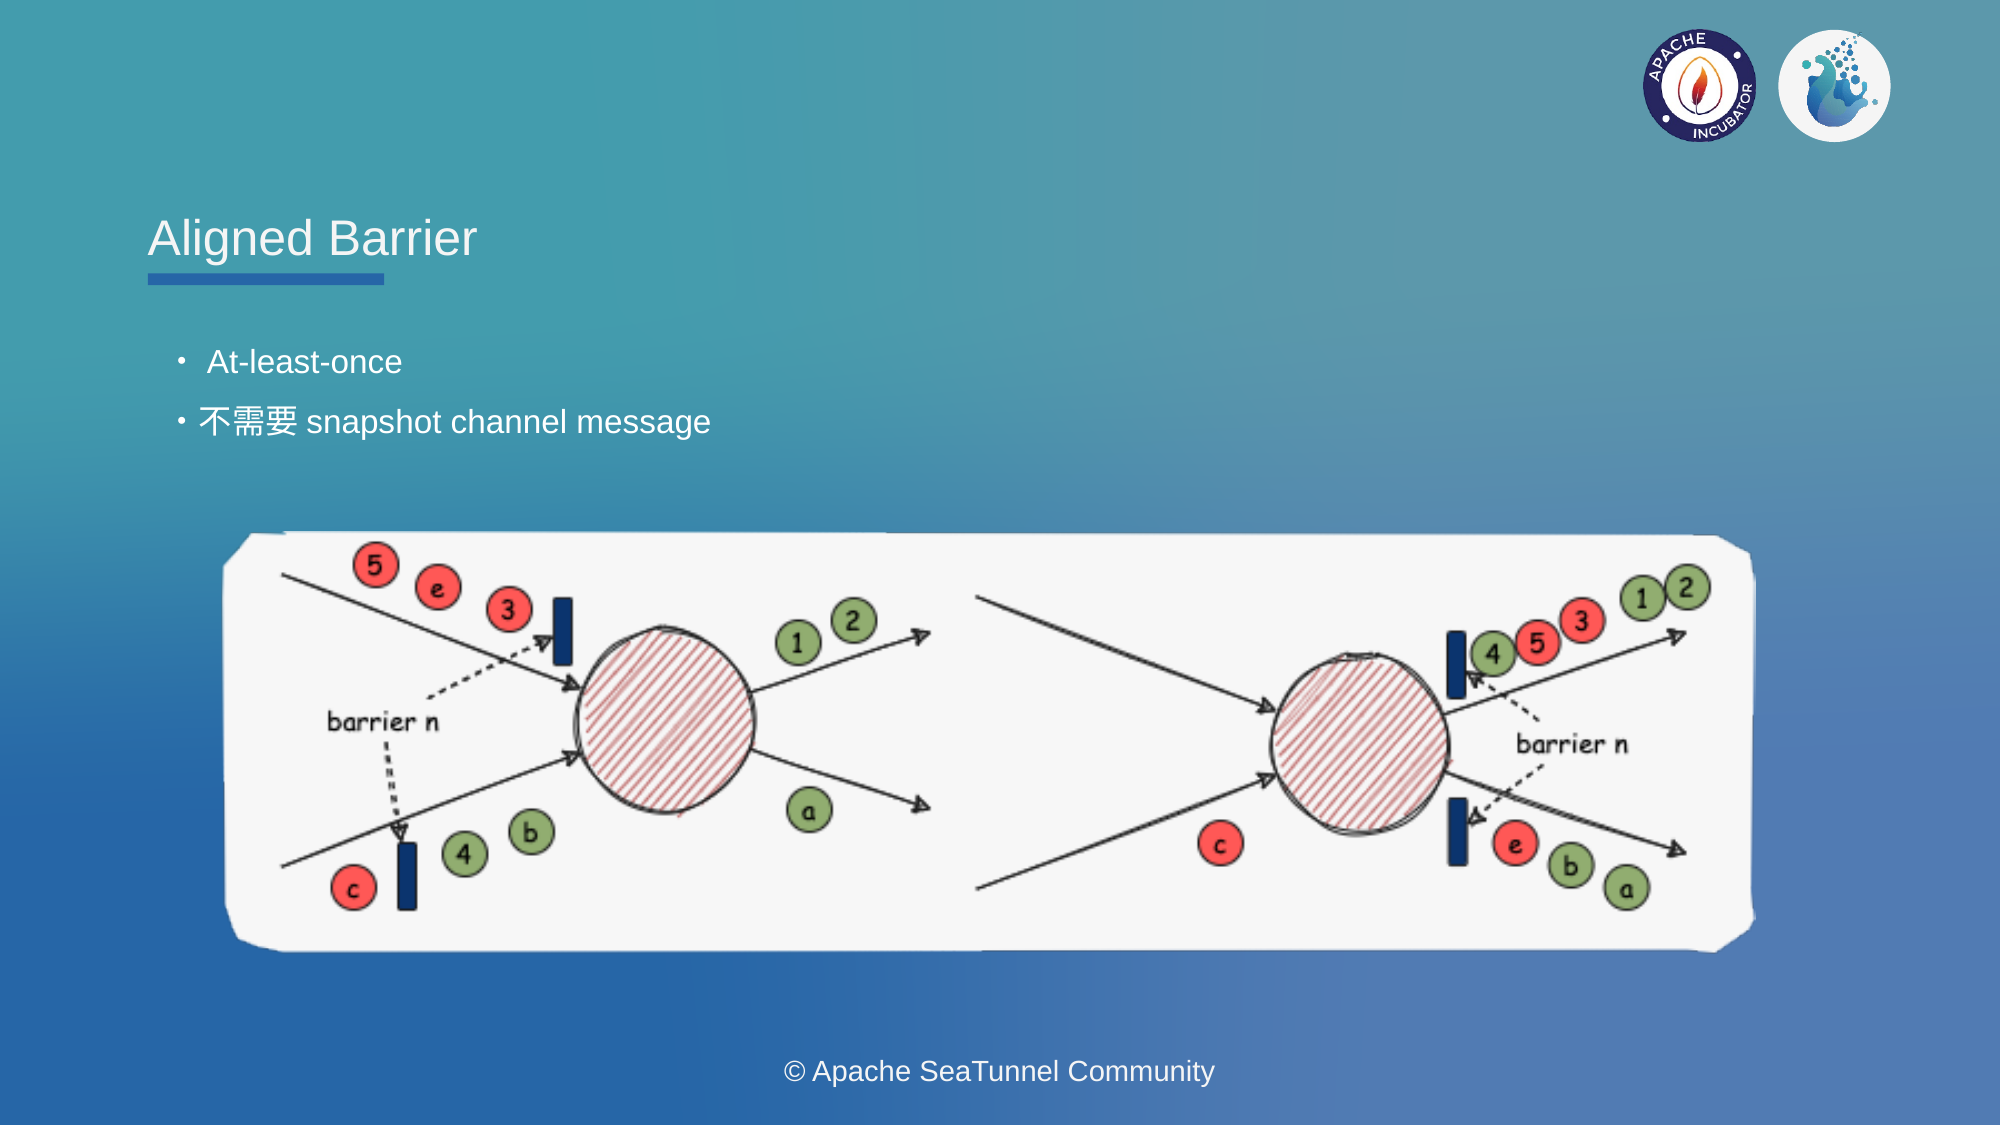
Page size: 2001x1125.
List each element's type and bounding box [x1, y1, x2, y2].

text_box [0, 0, 2000, 1125]
picture [220, 531, 1756, 956]
